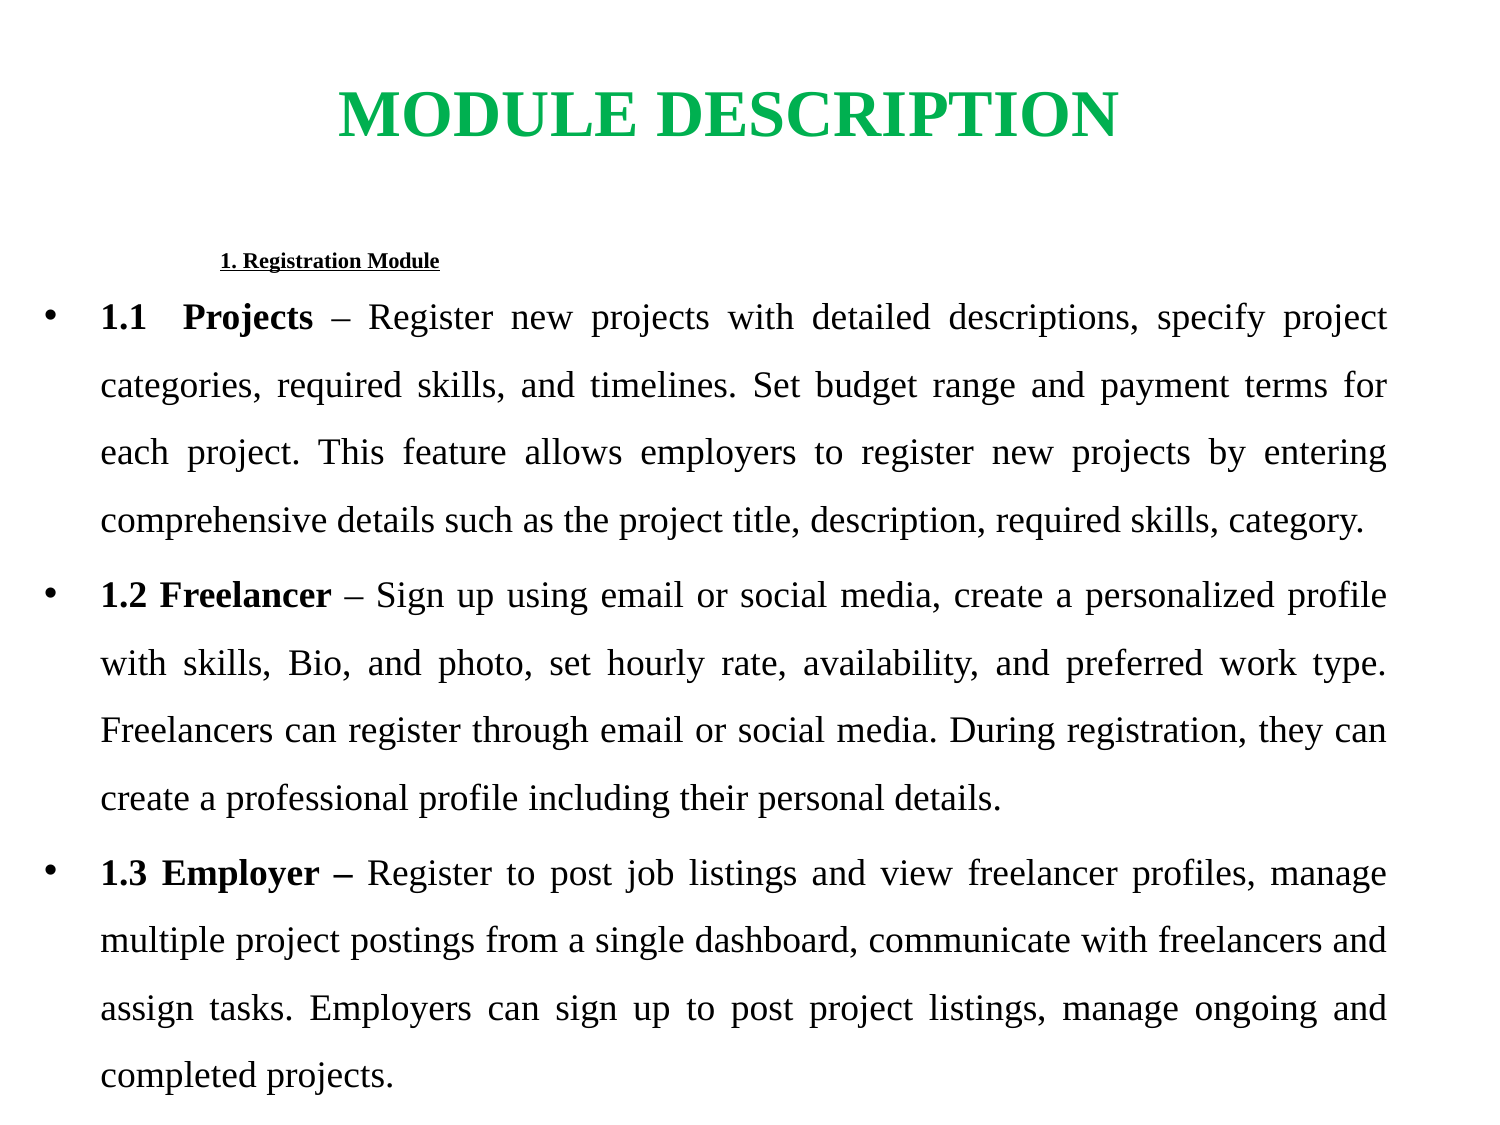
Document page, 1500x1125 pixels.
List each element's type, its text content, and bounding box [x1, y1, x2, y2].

list 1.1 Projects – Register new projects with detailed descriptions, specify project categories, required skills, and timelines. Set budget range and payment terms for each project. This feature allows employers to register new projects by entering comprehensive details such as the project title, description, required skills, category. 1.2 Freelancer – Sign up using email or social media, create a personalized profile with skills, Bio, and photo, set hourly rate, availability, and preferred work type. Freelancers can register through email or social media. During registration, they can create a professional profile including their personal details. 1.3 Employer – Register to post job listings and view freelancer profiles, manage multiple project postings from a single dashboard, communicate with freelancers and assign tasks. Employers can sign up to post project listings, manage ongoing and completed projects. [29, 262, 1405, 1075]
title 1. Registration Module [0, 237, 662, 325]
text_box MODULE DESCRIPTION [54, 16, 1405, 204]
